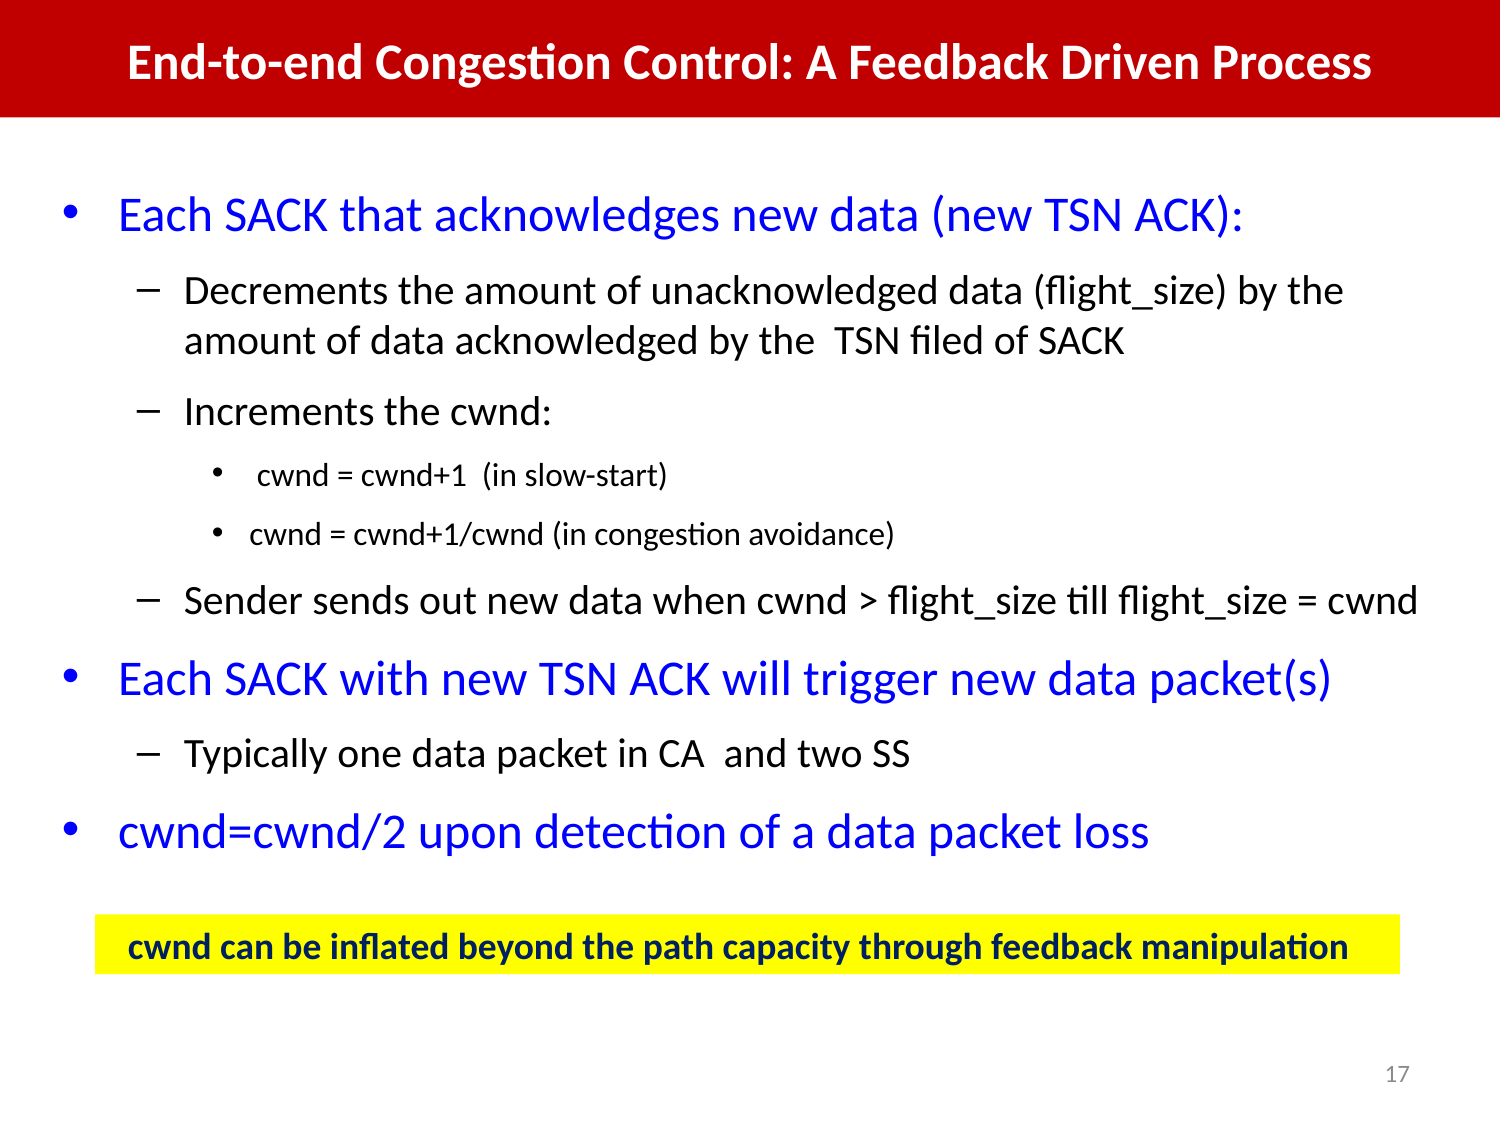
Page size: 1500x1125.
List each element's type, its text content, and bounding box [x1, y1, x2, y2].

text_box cwnd can be inflated beyond the path capacity through feedback manipulation [95, 914, 1400, 975]
text_box End-to-end Congestion Control: A Feedback Driven Process [0, 0, 1500, 118]
slide_number 17 [1074, 1042, 1425, 1103]
list Each SACK that acknowledges new data (new TSN ACK): Decrements the amount of unacknowledged data (flight_size) by the amount of data acknowledged by the TSN filed of SACK Increments the cwnd: cwnd = cwnd+1 (in slow-start) cwnd = cwnd+1/cwnd (in congestion avoidance) Sender sends out new data when cwnd > flight_size till flight_size = cwnd Each SACK with new TSN ACK will trigger new data packet(s) Typically one data packet in CA and two SS cwnd=cwnd/2 upon detection of a data packet loss [46, 118, 1472, 896]
